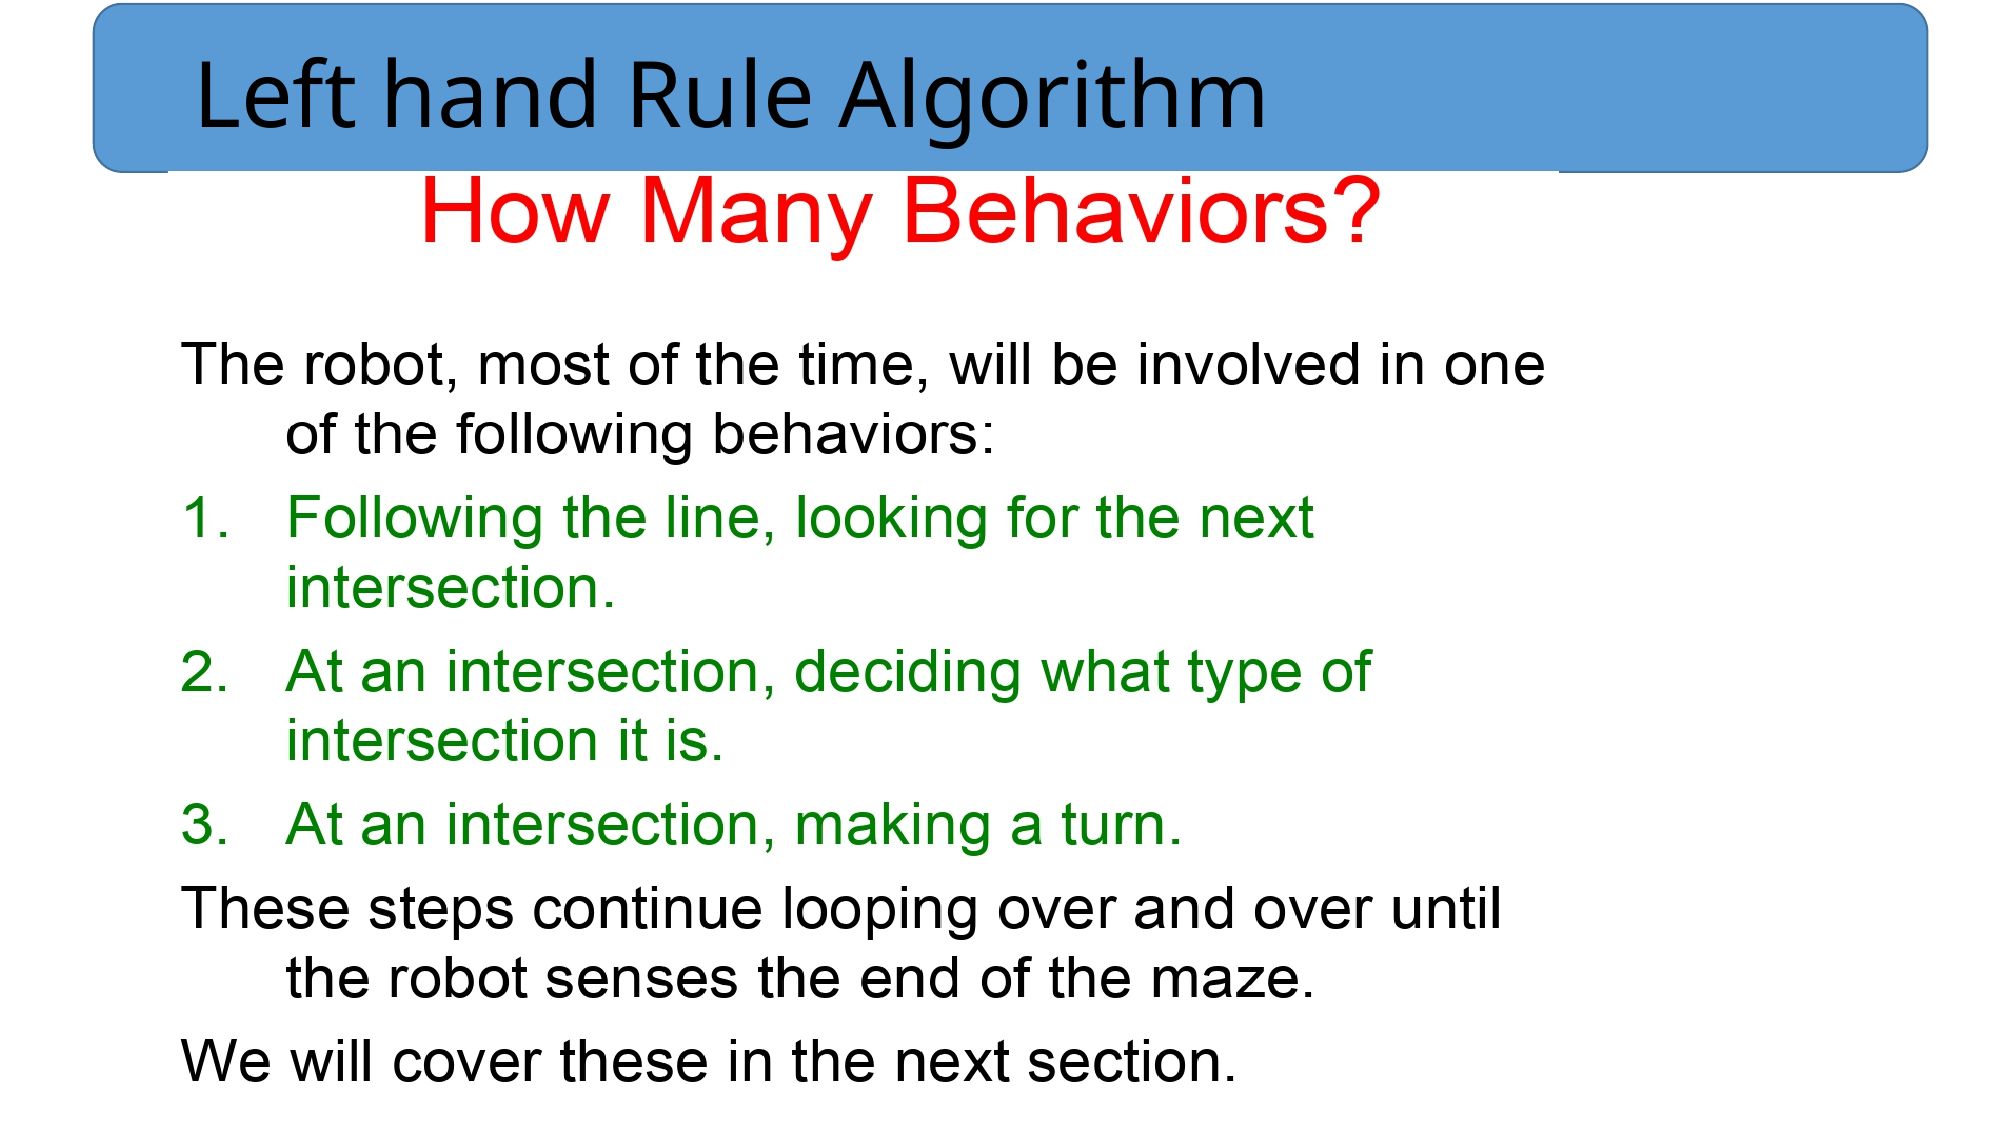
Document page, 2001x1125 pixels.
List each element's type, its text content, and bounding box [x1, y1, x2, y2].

text_box [92, 2, 178, 173]
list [167, 171, 1560, 1125]
text_box [1904, 3, 1929, 173]
title Left hand Rule Algorithm [178, 0, 1904, 207]
